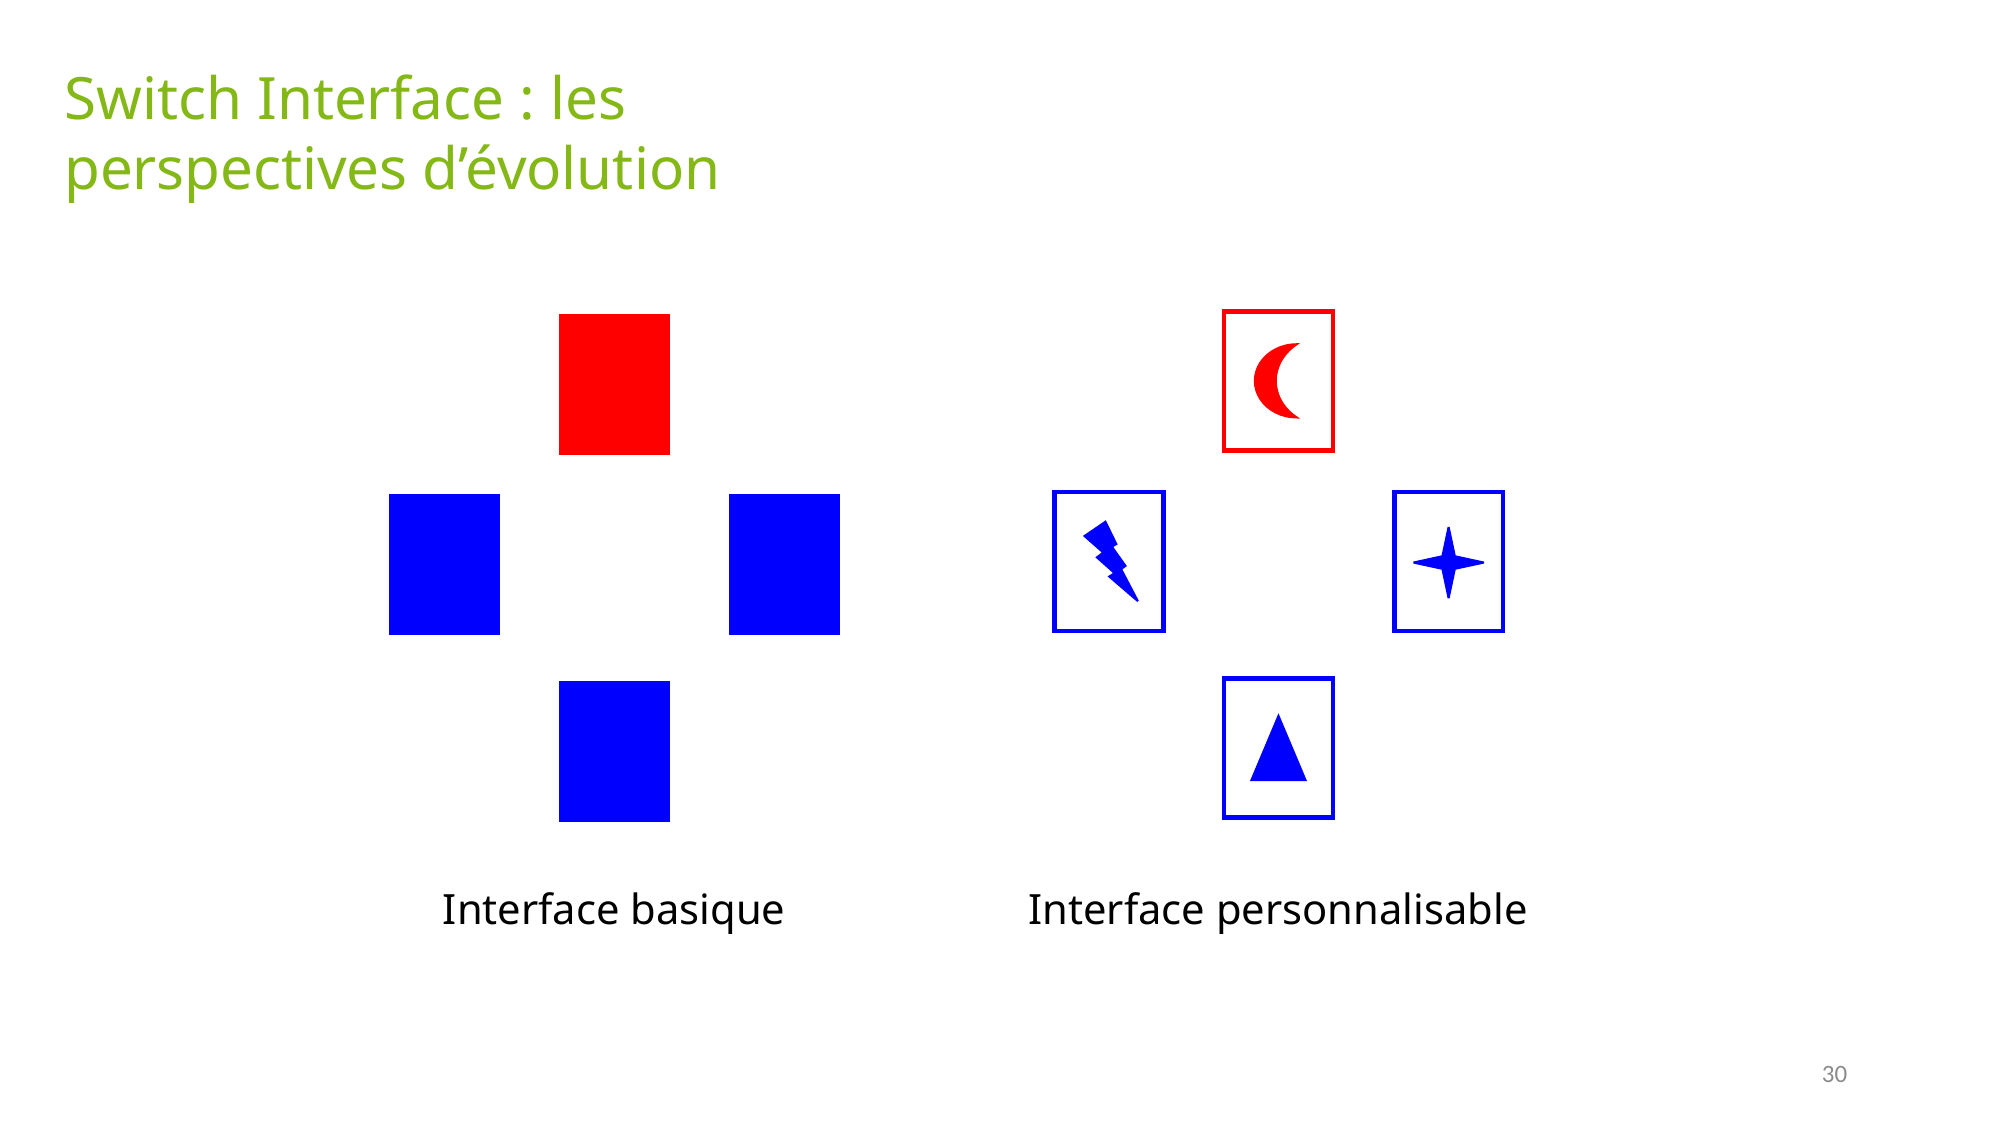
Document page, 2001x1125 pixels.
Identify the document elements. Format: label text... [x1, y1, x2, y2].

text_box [1005, 311, 1552, 941]
text_box Switch Interface : les perspectives d’évolution [49, 53, 955, 209]
slide_number 30 [1412, 1042, 1863, 1103]
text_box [390, 315, 840, 941]
